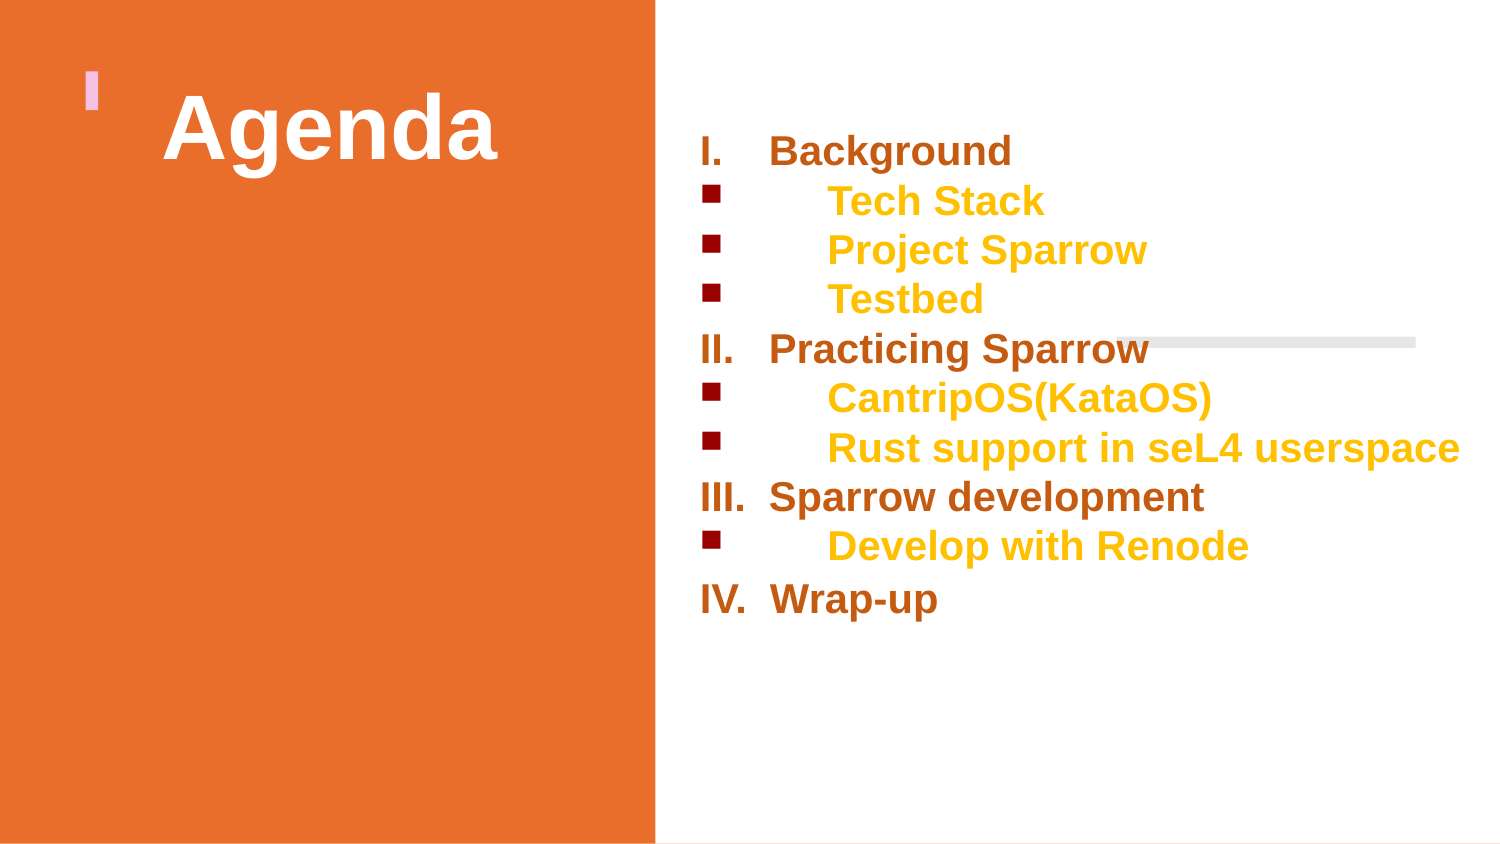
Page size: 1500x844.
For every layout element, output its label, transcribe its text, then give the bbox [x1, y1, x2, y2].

text_box Agenda [128, 60, 880, 186]
text_box [85, 71, 99, 111]
text_box I. Background Tech Stack Project Sparrow Testbed II. Practicing Sparrow CantripOS(KataOS) Rust support in seL4 userspace III. Sparrow development Develop with Renode IV. Wrap-up [690, 126, 1483, 657]
text_box [655, 0, 1500, 844]
text_box [0, 0, 655, 844]
